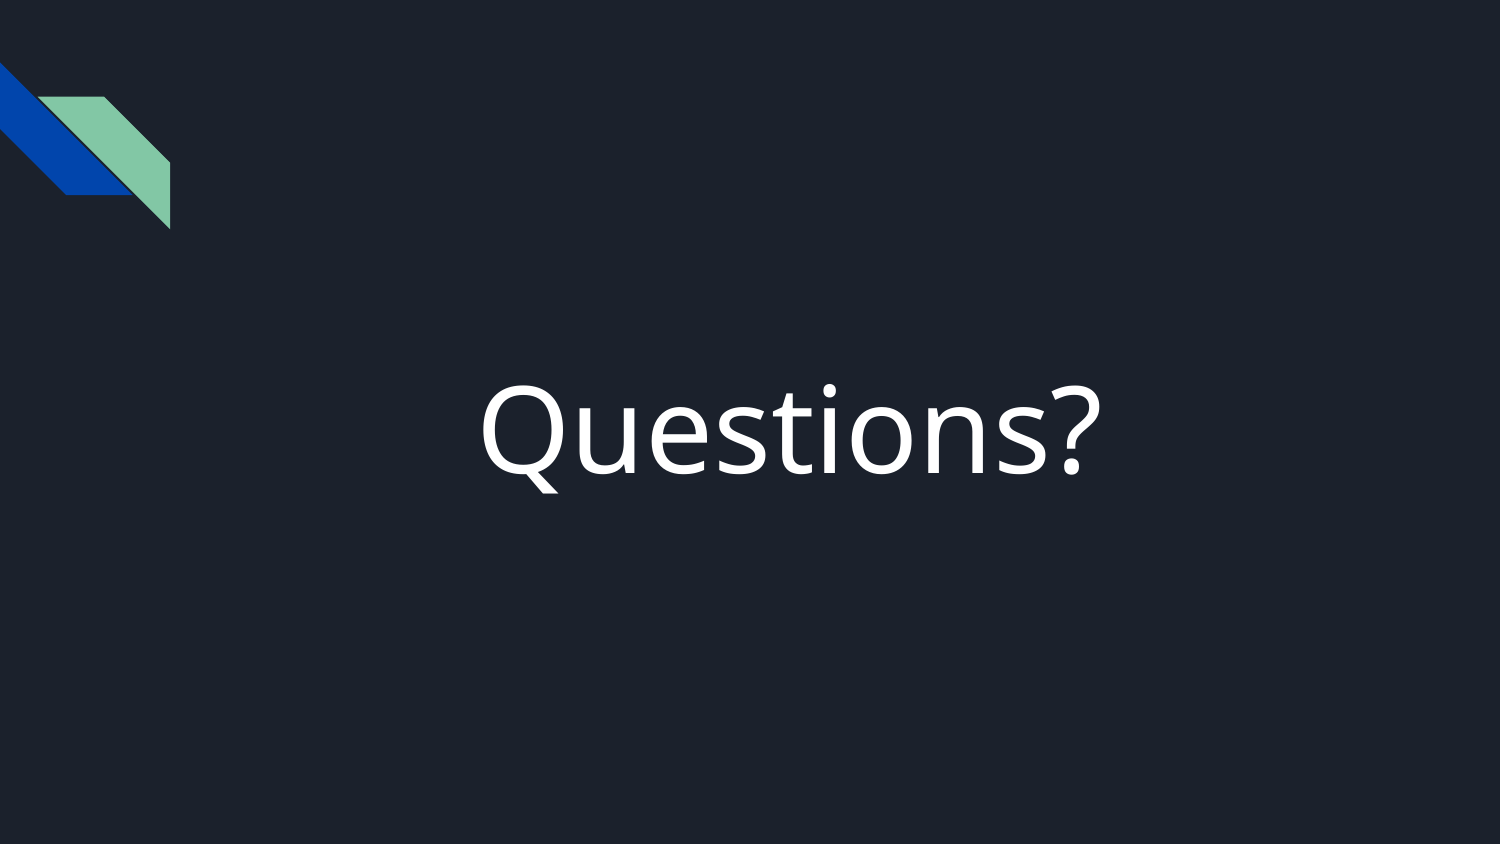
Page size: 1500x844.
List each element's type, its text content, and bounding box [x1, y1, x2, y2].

title Questions? [212, 64, 1368, 787]
